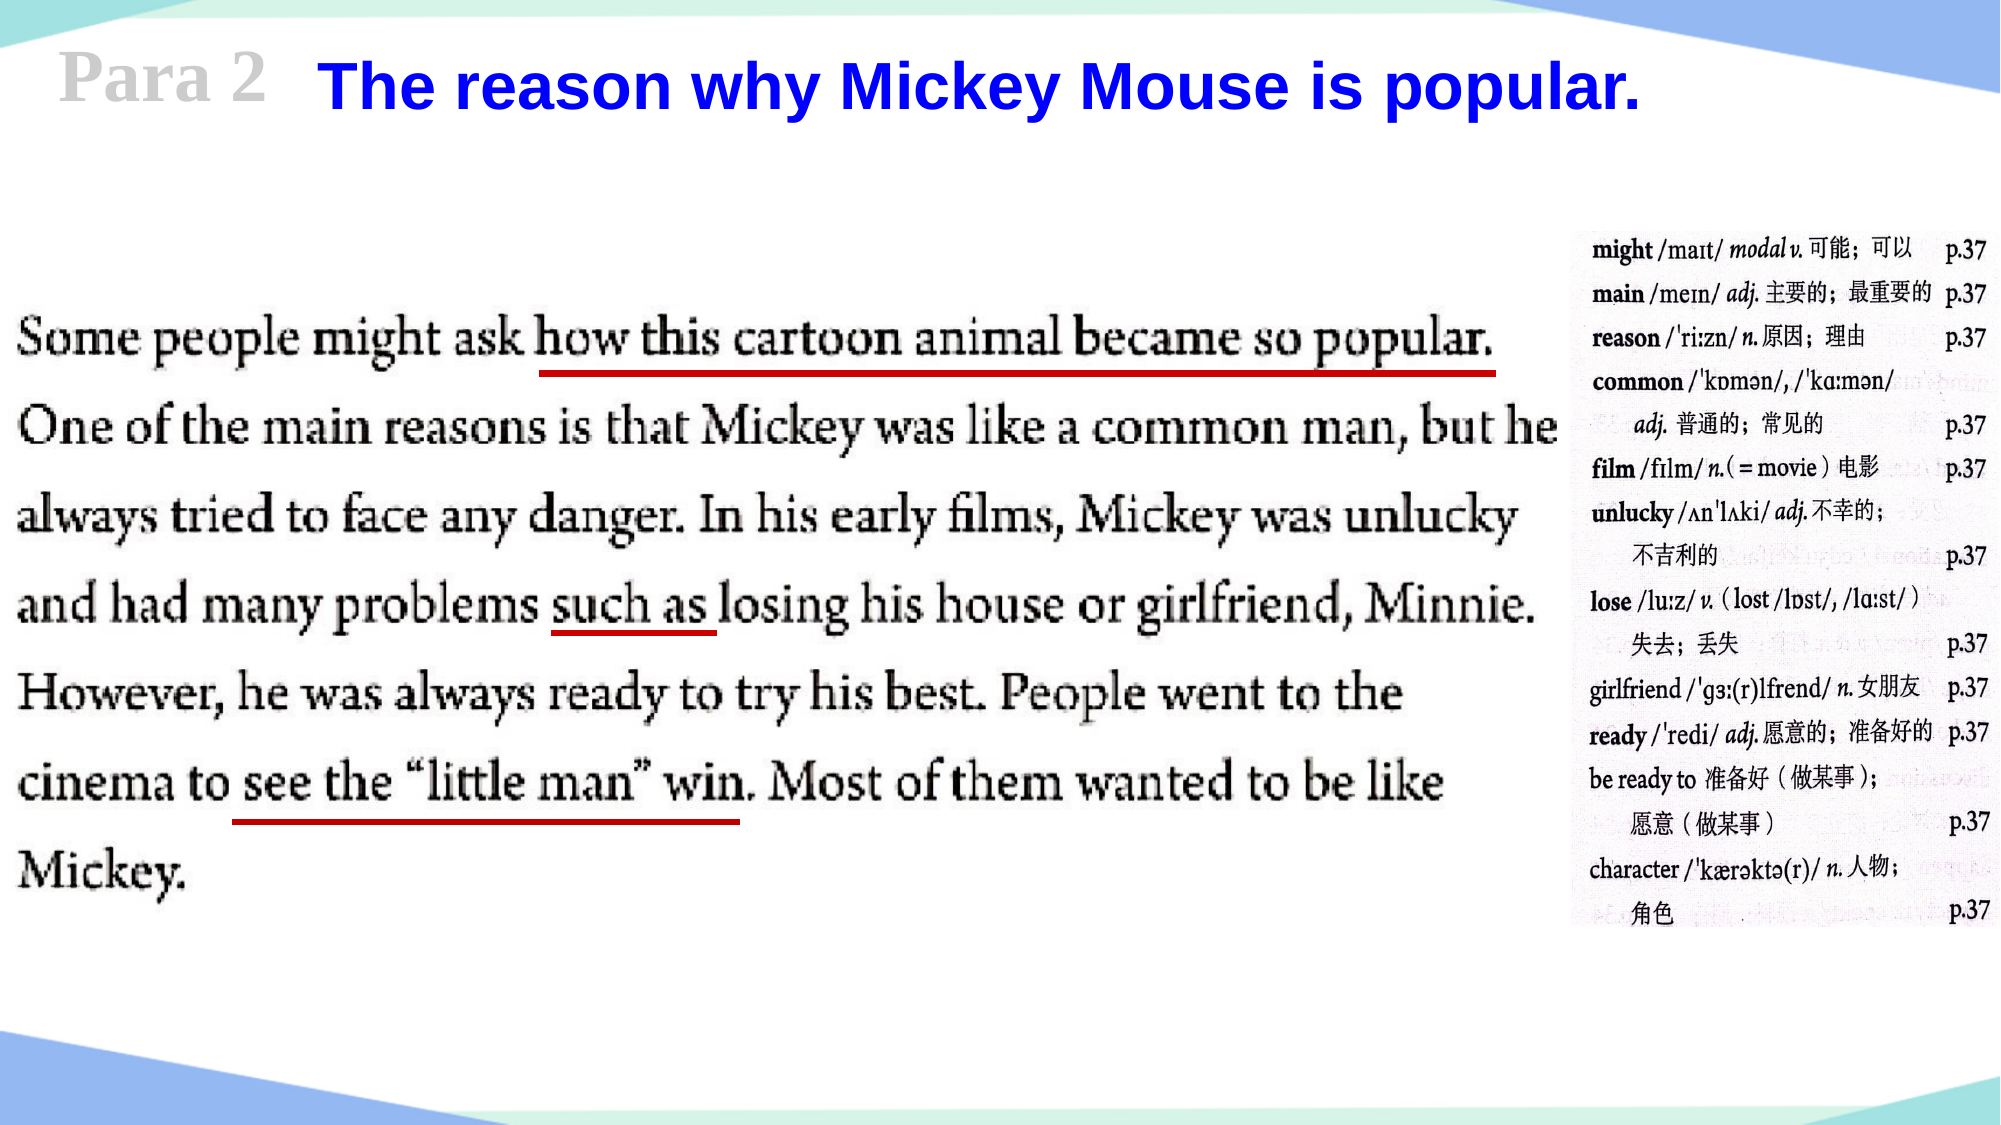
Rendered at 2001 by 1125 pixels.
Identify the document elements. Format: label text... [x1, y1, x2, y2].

text_box Para 2 [43, 19, 284, 124]
picture [0, 0, 2001, 1125]
text_box The reason why Mickey Mouse is popular. [303, 19, 2000, 130]
